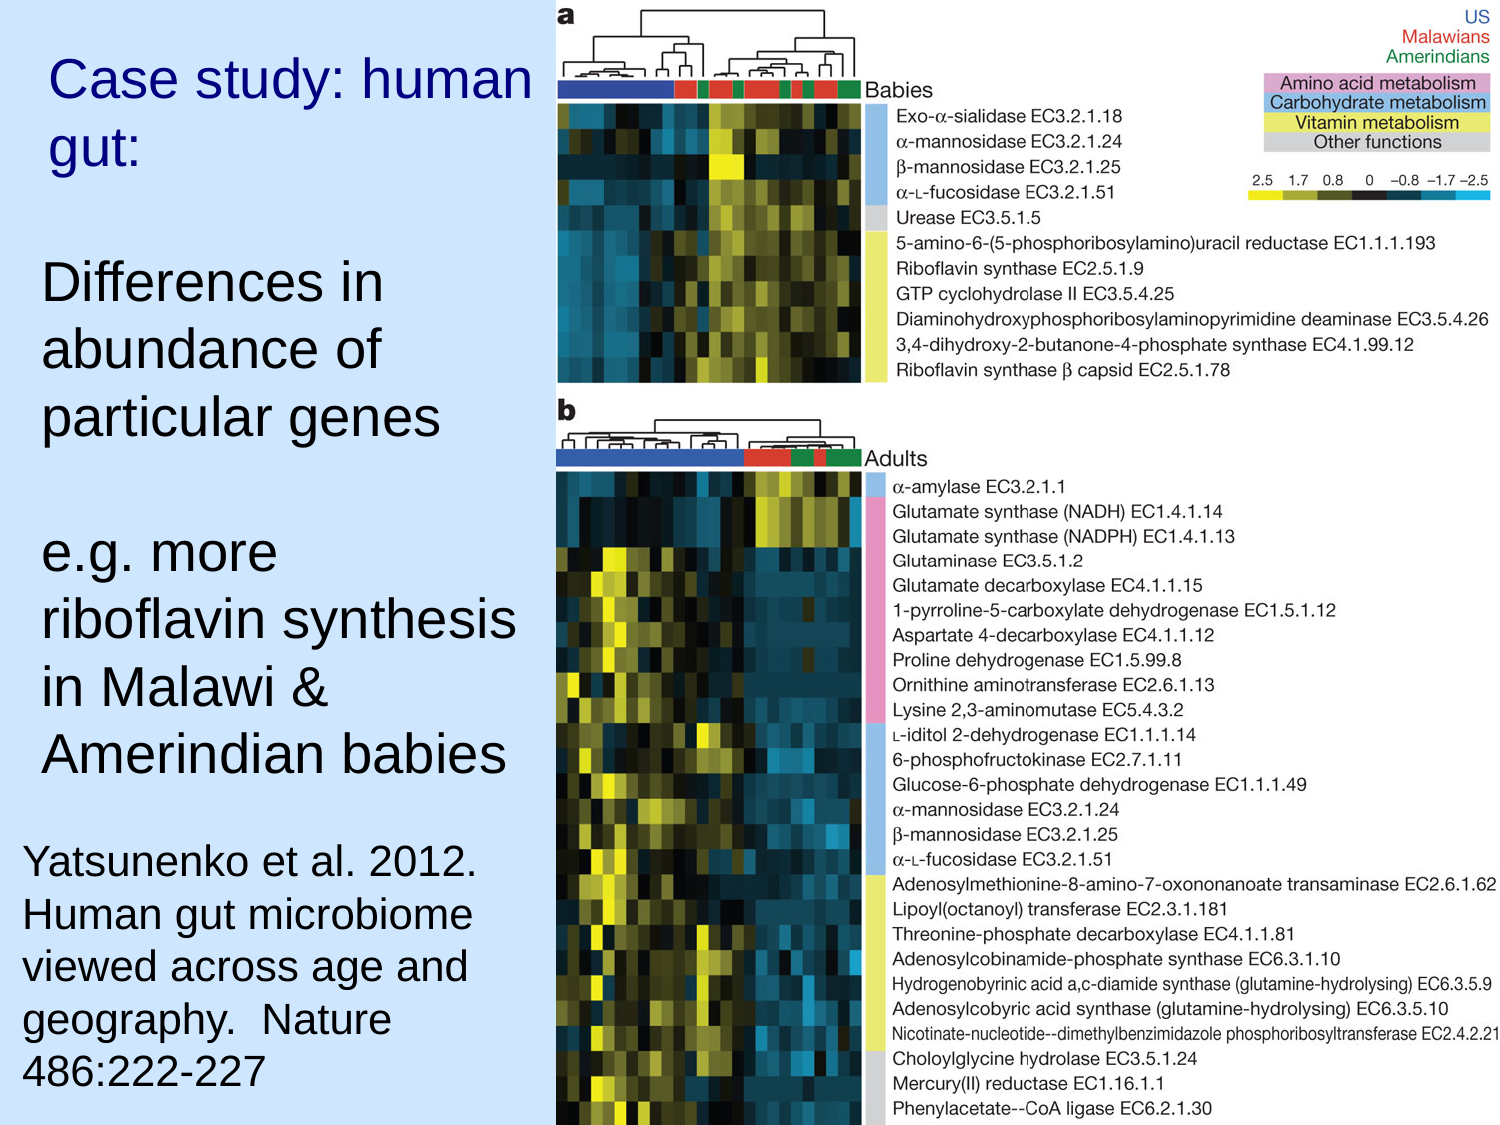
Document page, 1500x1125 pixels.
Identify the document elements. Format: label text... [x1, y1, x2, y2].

text_box Case study: human gut: Differences in abundance of particular genes e.g. more riboflavin synthesis in Malawi & Amerindian babies [41, 42, 551, 786]
text_box Yatsunenko et al. 2012. Human gut microbiome viewed across age and geography. Nature 486:222-227 [7, 825, 551, 1103]
picture [556, 0, 1500, 1125]
